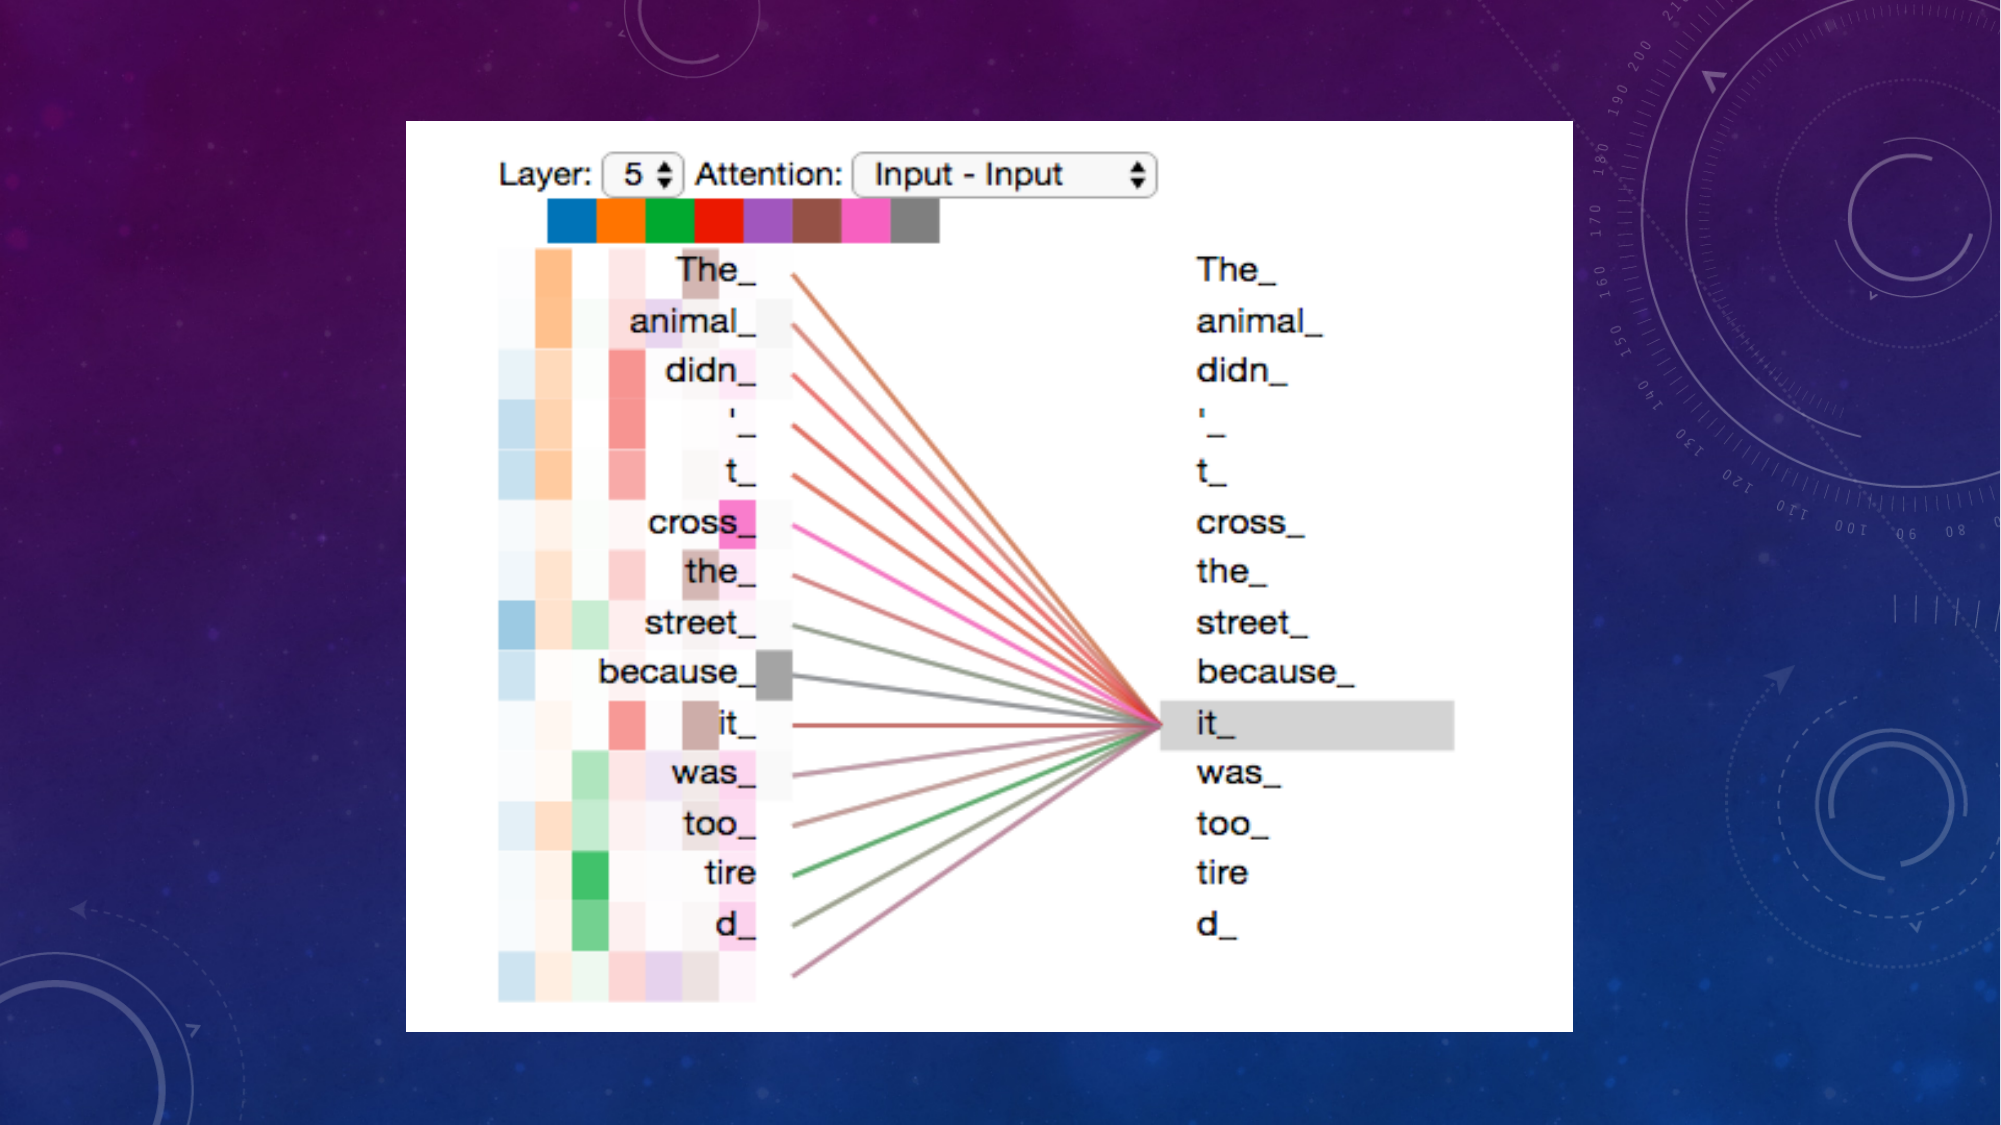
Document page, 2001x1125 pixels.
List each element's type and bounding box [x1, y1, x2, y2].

list [405, 121, 1574, 1032]
picture [0, 0, 2001, 1125]
